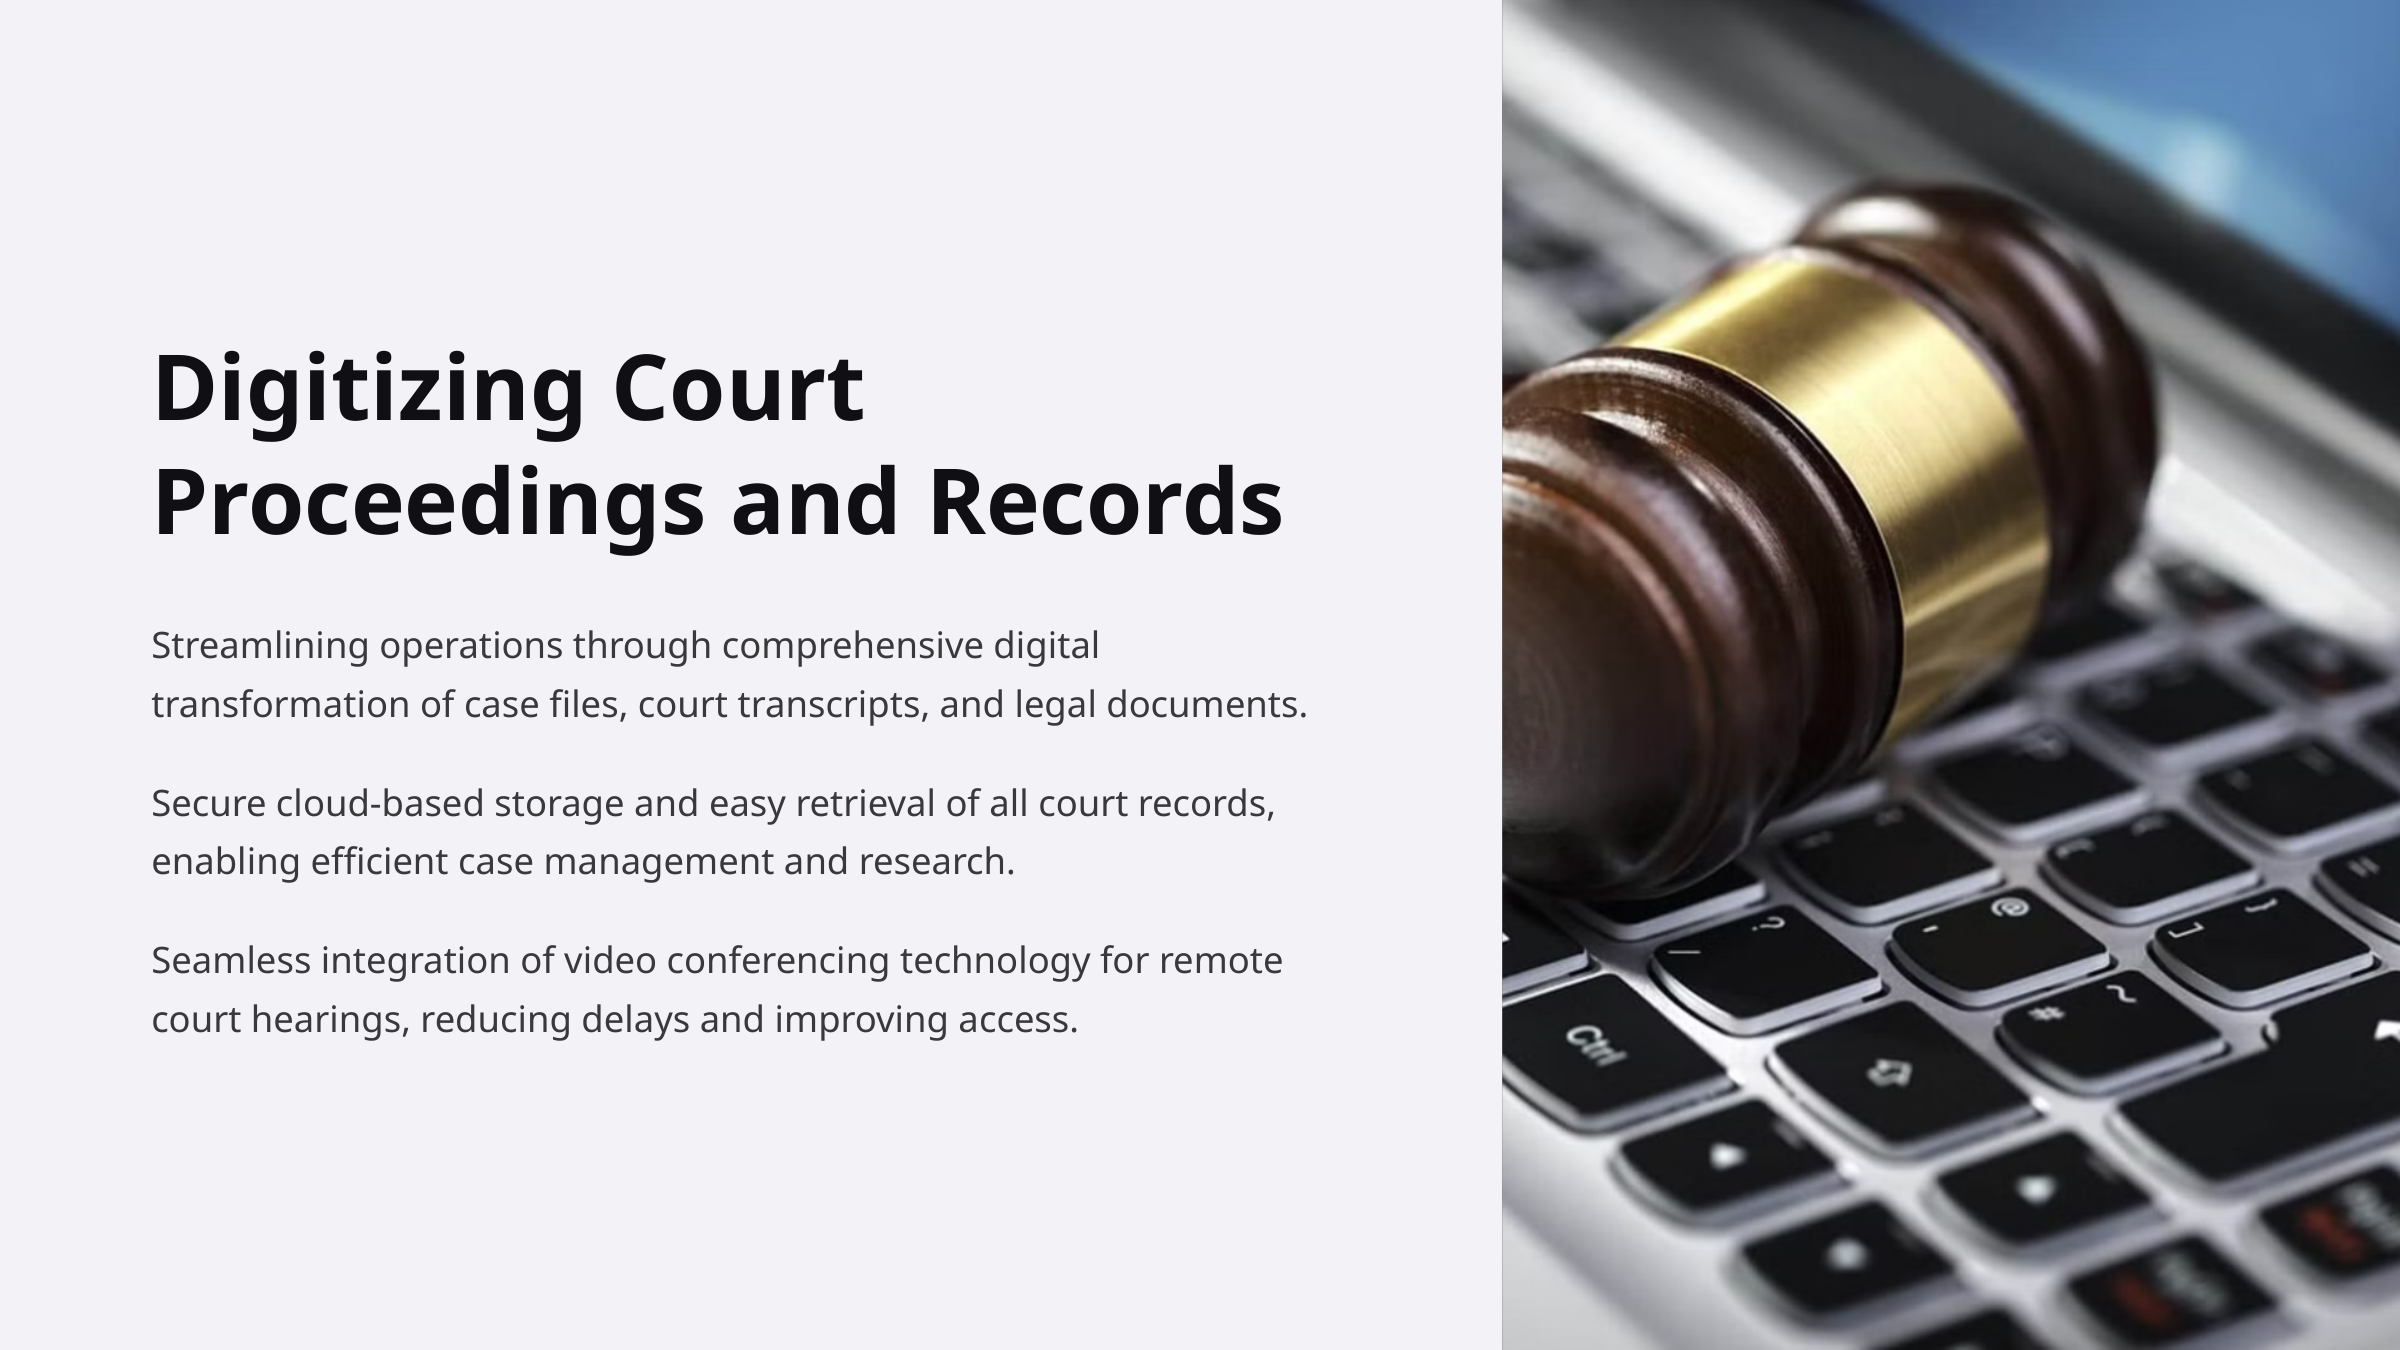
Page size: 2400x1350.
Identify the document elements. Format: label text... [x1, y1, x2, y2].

text_box [0, 0, 1500, 1350]
text_box Streamlining operations through comprehensive digital transformation of case files, court transcripts, and legal documents. [136, 600, 1364, 717]
text_box Secure cloud-based storage and easy retrieval of all court records, enabling efficient case management and research. [136, 757, 1364, 875]
text_box Digitizing Court Proceedings and Records [136, 317, 1364, 546]
text_box Seamless integration of video conferencing technology for remote court hearings, reducing delays and improving access. [136, 915, 1364, 1032]
picture [1500, 0, 2400, 1350]
